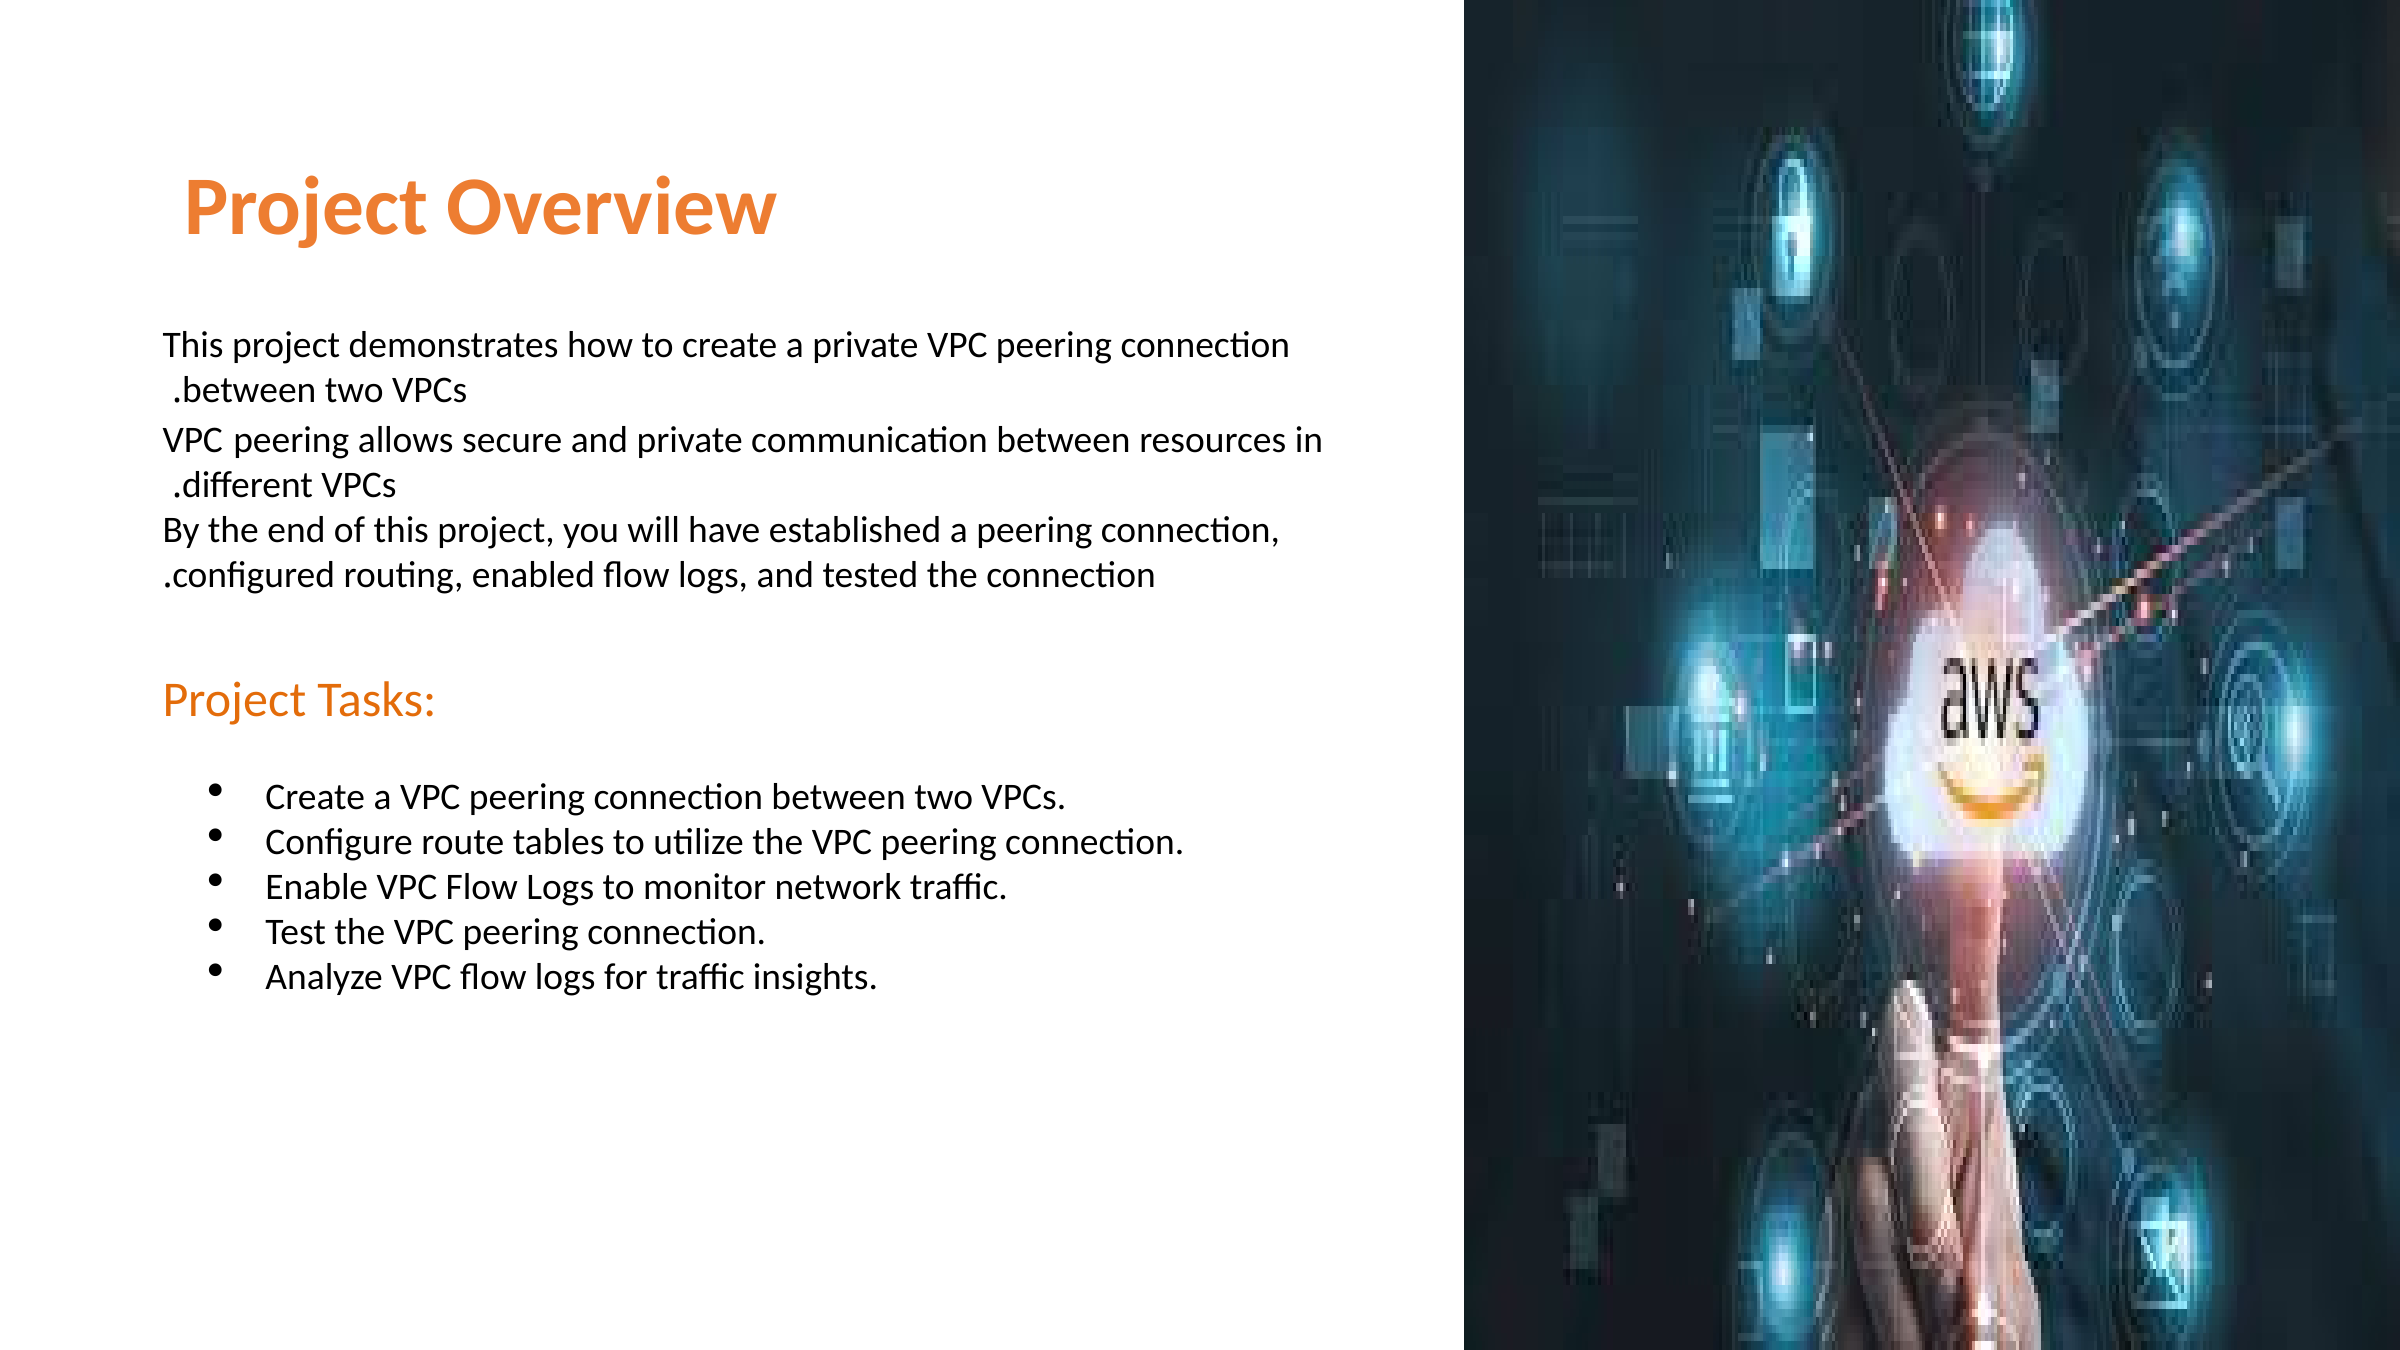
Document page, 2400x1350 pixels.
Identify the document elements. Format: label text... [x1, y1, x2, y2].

text_box This project demonstrates how to create a private VPC peering connection between two VPCs. VPC peering allows secure and private communication between resources in different VPCs. By the end of this project, you will have established a peering connection, configured routing, enabled flow logs, and tested the connection. [147, 313, 1442, 603]
text_box Project Tasks: [147, 659, 1348, 734]
picture [1464, 0, 2400, 1350]
text_box Project Overview [147, 143, 916, 259]
text_box Create a VPC peering connection between two VPCs. Configure route tables to utilize the VPC peering connection. Enable VPC Flow Logs to monitor network traffic. Test the VPC peering connection. Analyze VPC flow logs for traffic insights. [194, 764, 1395, 1005]
